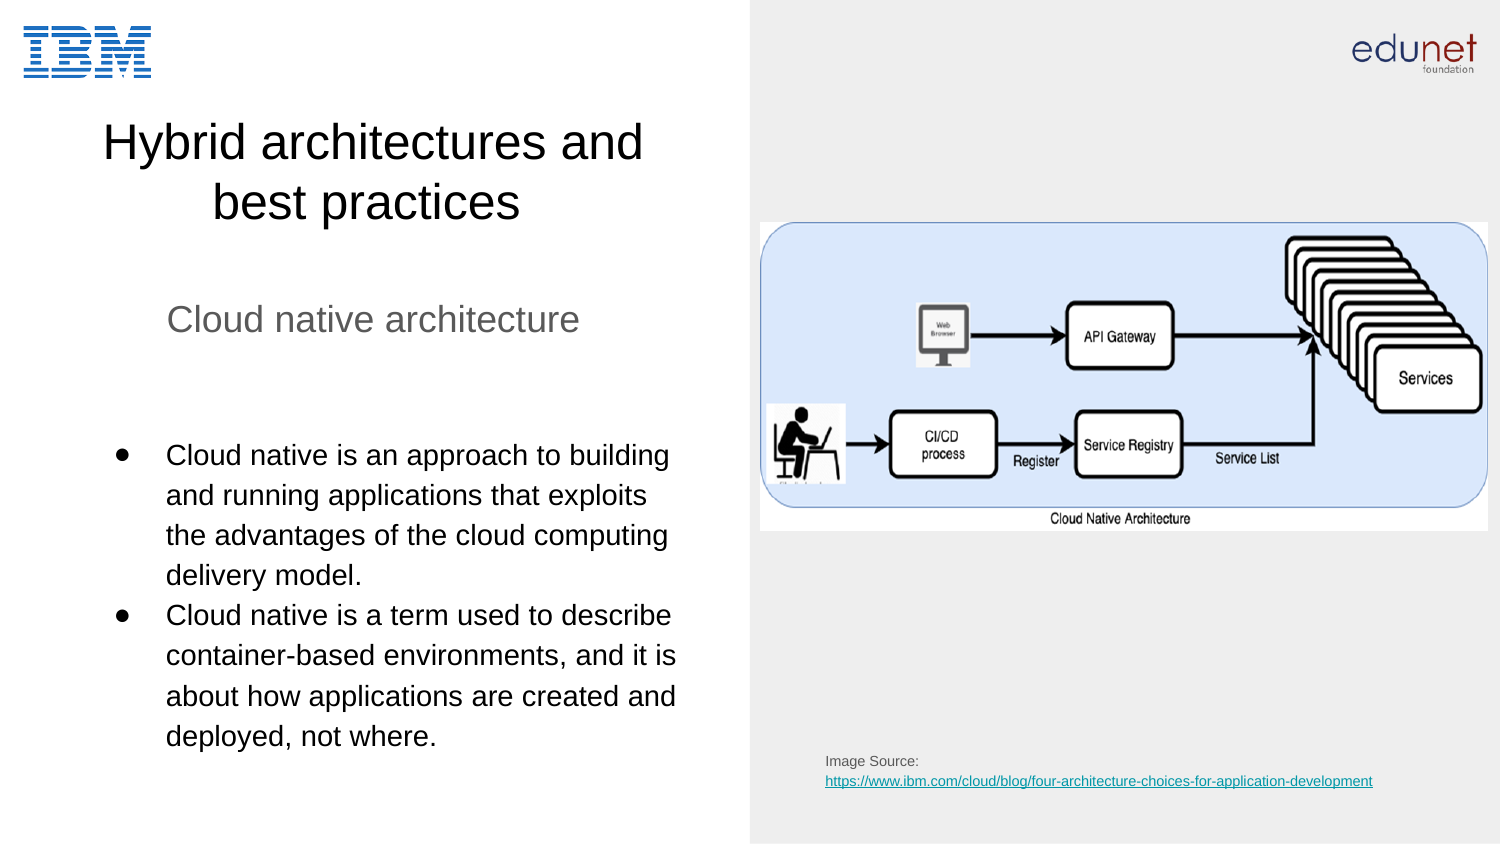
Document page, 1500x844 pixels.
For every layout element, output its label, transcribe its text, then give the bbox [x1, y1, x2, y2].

subtitle Cloud native architecture [41, 222, 706, 412]
list Cloud native is an approach to building and running applications that exploits the advantages of the cloud computing delivery model. Cloud native is a term used to describe container-based environments, and it is about how applications are created and deployed, not where. [75, 399, 706, 783]
picture [1350, 26, 1480, 78]
list Image Source: https://www.ibm.com/cloud/blog/four-architecture-choices-for-application-development [810, 734, 1457, 783]
title Hybrid architectures and best practices [41, 117, 706, 222]
picture [760, 222, 1489, 532]
picture [23, 26, 151, 78]
